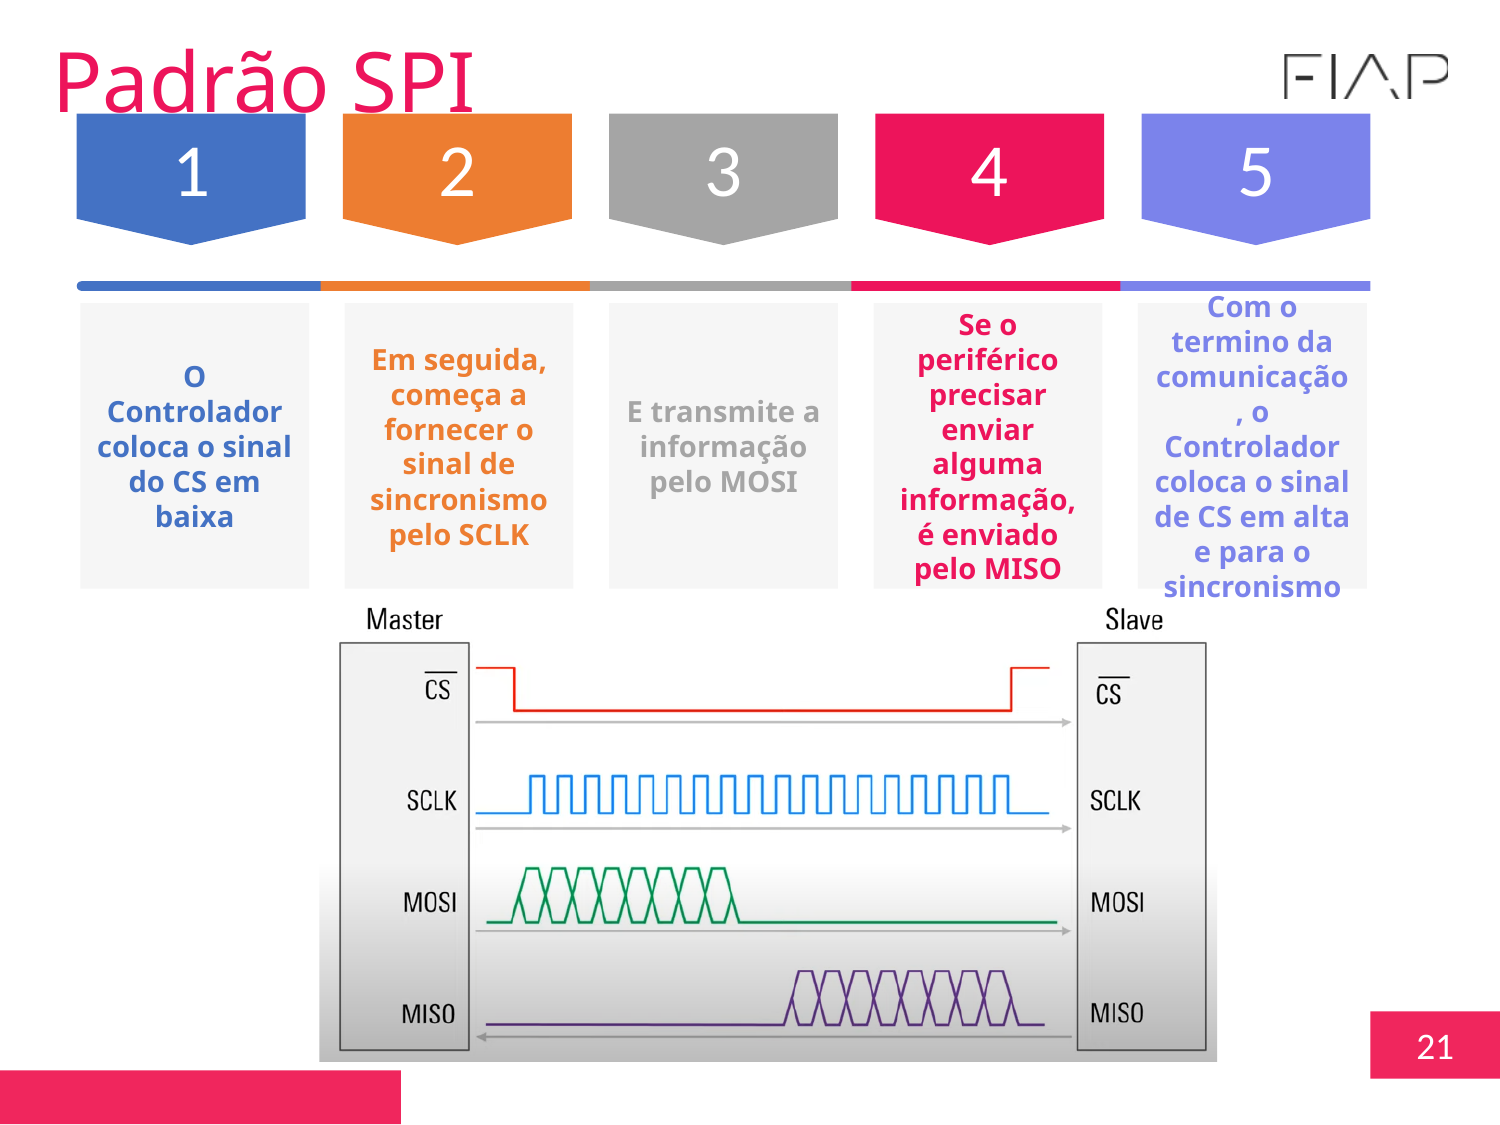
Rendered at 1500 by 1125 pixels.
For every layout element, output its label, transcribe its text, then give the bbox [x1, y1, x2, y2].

text_box 5 [1140, 112, 1372, 247]
text_box 1 [75, 112, 307, 247]
text_box 4 [874, 112, 1106, 247]
text_box [320, 280, 589, 292]
text_box Se o periférico precisar enviar alguma informação, é enviado pelo MISO [873, 302, 1103, 590]
text_box Com o termino da comunicação, o Controlador coloca o sinal de CS em alta e para o sincronismo [1137, 302, 1368, 590]
text_box O Controlador coloca o sinal do CS em baixa [79, 302, 310, 590]
text_box 3 [608, 112, 840, 247]
text_box Padrão SPI [37, 21, 1306, 137]
text_box [1121, 280, 1371, 292]
text_box [850, 280, 1121, 292]
text_box E transmite a informação pelo MOSI [608, 302, 839, 590]
text_box 2 [341, 112, 573, 247]
text_box Em seguida, começa a fornecer o sinal de sincronismo pelo SCLK [344, 302, 575, 590]
text_box [75, 280, 320, 292]
picture [319, 597, 1218, 1062]
text_box [589, 280, 850, 292]
